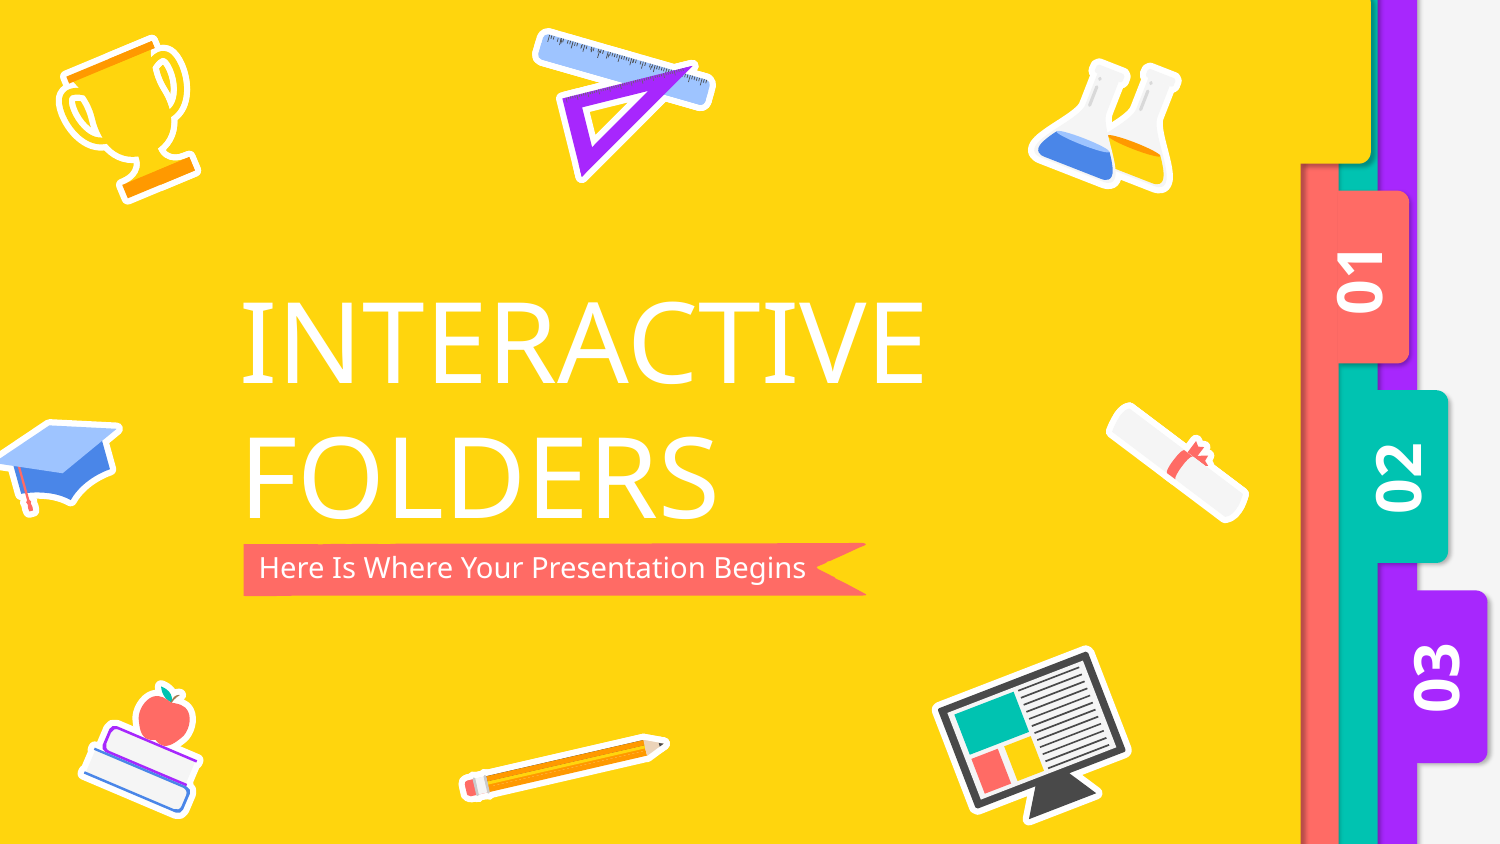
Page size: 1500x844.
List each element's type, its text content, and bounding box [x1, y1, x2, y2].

text_box 01 [1321, 222, 1394, 336]
text_box 02 [1360, 421, 1432, 535]
subtitle Here Is Where Your Presentation Begins [243, 536, 995, 606]
text_box 03 [1398, 621, 1471, 735]
title INTERACTIVE FOLDERS [224, 255, 1142, 536]
